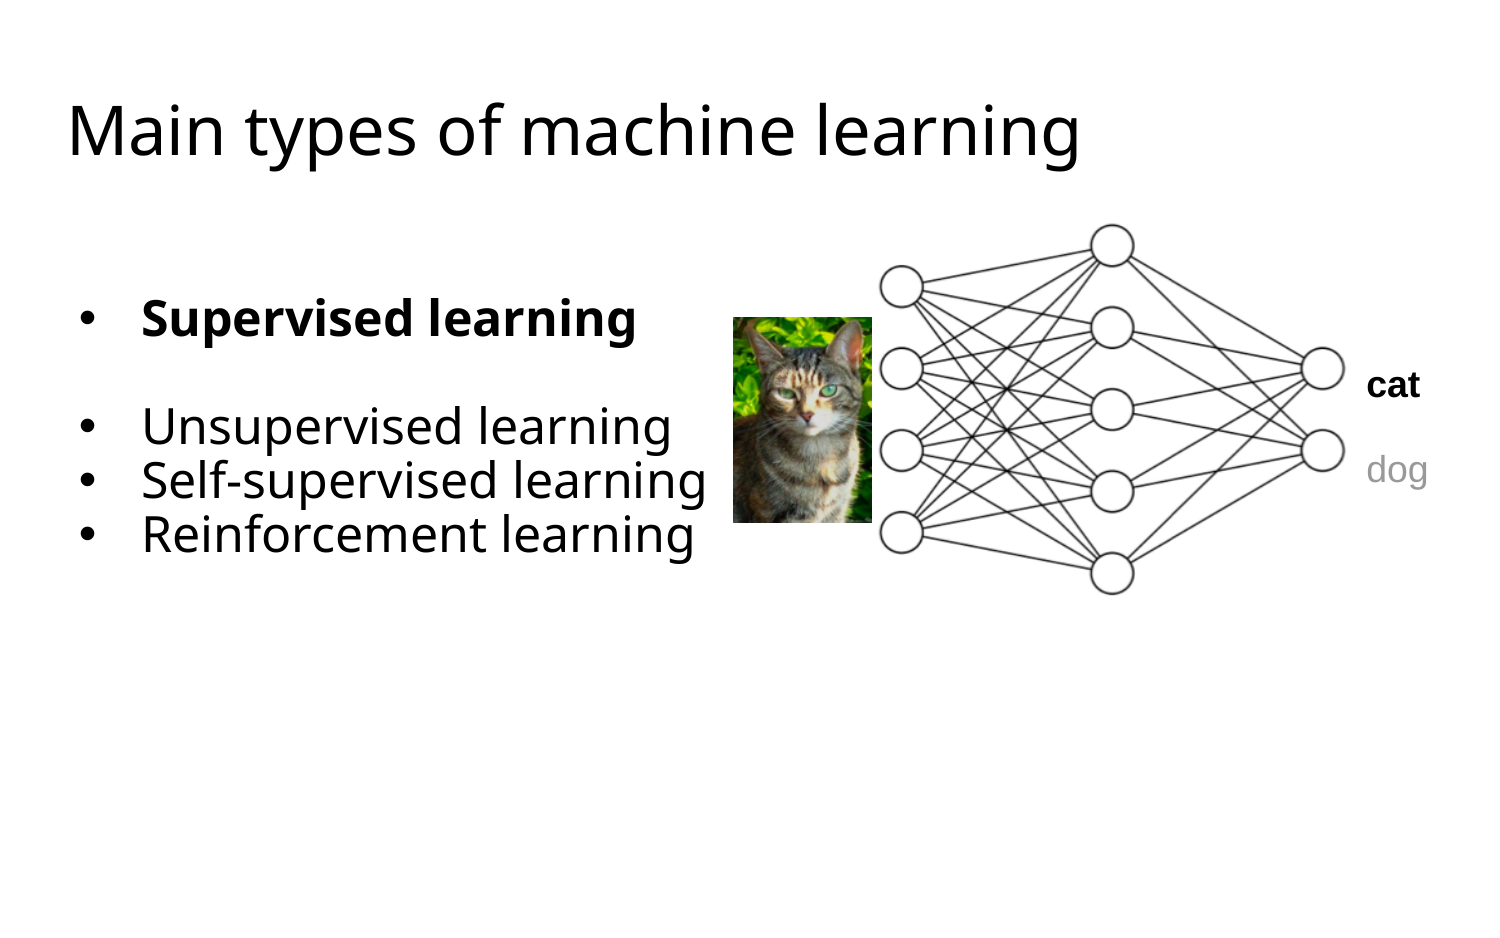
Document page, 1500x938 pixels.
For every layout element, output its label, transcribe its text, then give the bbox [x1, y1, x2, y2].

list Supervised learning Unsupervised learning Self-supervised learning Reinforcement learning [51, 210, 734, 760]
title Main types of machine learning [51, 81, 1449, 186]
text_box dog [1379, 429, 1468, 508]
picture [733, 209, 1375, 609]
text_box cat [1379, 344, 1438, 423]
